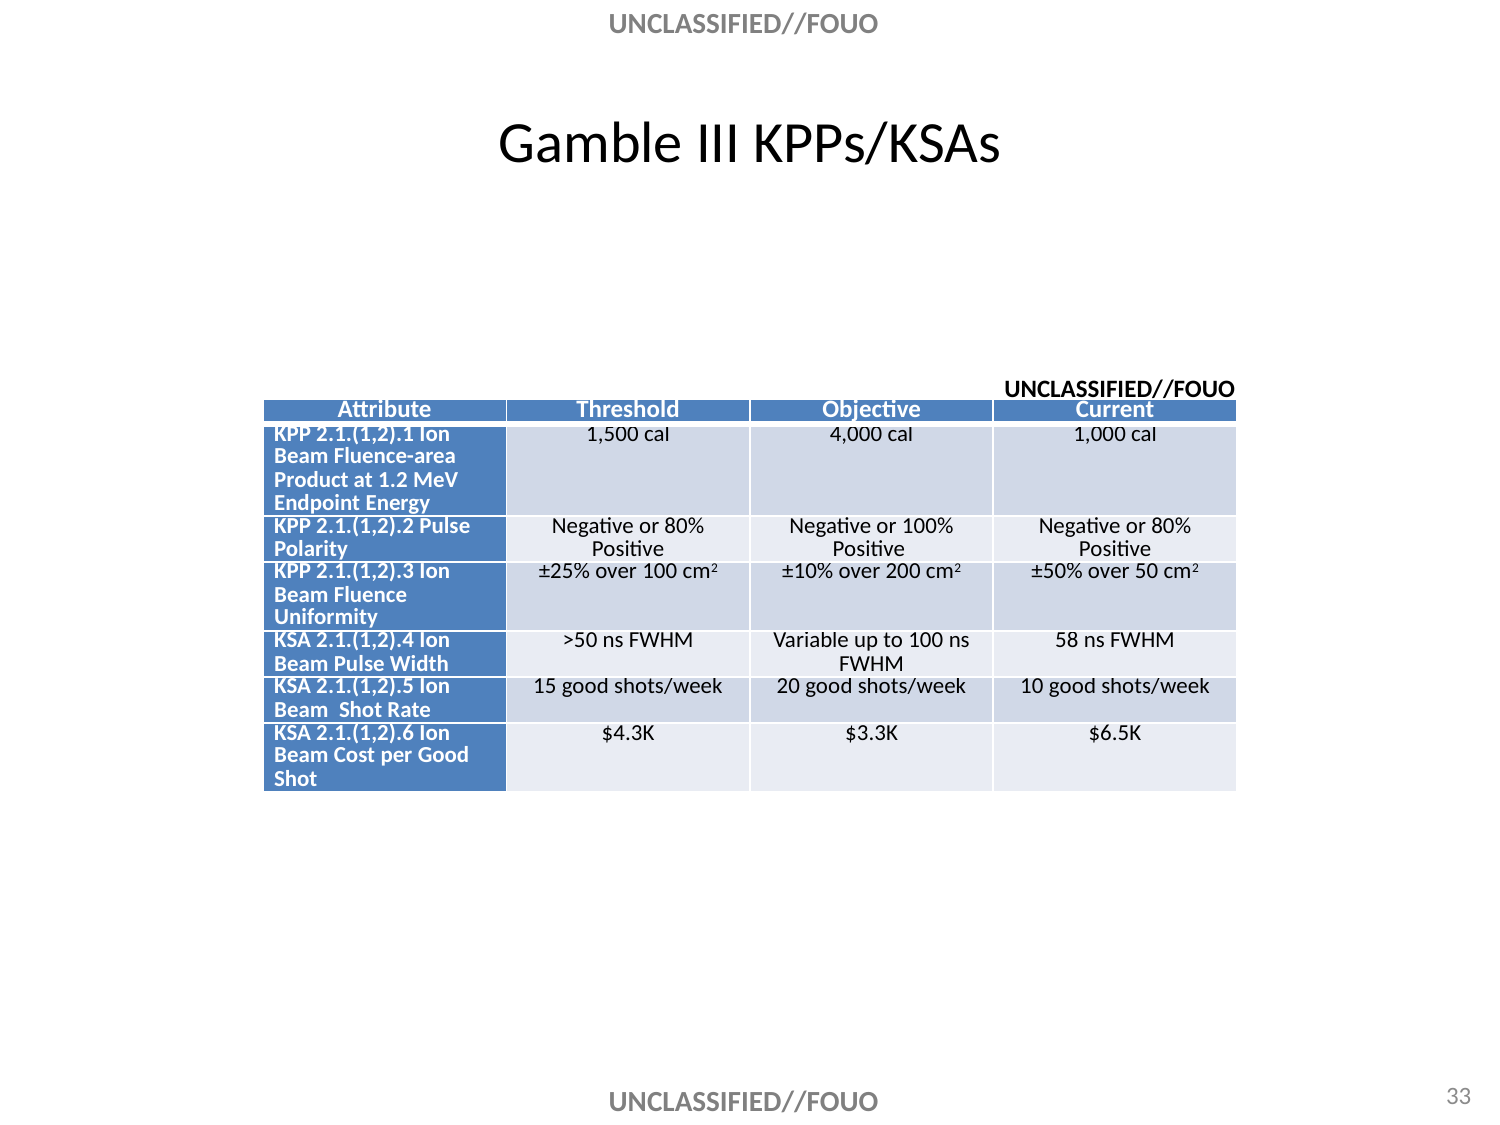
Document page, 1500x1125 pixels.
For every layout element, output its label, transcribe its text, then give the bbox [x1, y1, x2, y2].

table_header Threshold [507, 400, 749, 421]
table_header Objective [751, 400, 992, 421]
table_cell 1,000 cal [994, 427, 1236, 515]
table_cell KPP 2.1.(1,2).3 Ion Beam Fluence Uniformity [264, 563, 506, 630]
table_cell ±50% over 50 cm2 [994, 563, 1236, 630]
table_cell Negative or 80% Positive [507, 517, 749, 561]
table_cell 15 good shots/week [507, 678, 749, 722]
table_cell ±25% over 100 cm2 [507, 563, 749, 630]
table_cell $6.5K [994, 724, 1236, 791]
table_cell 4,000 cal [751, 427, 992, 515]
table_cell KSA 2.1.(1,2).6 Ion Beam Cost per Good Shot [264, 724, 506, 791]
table_cell ±10% over 200 cm2 [751, 563, 992, 630]
table_cell $3.3K [751, 724, 992, 791]
table_cell Variable up to 100 ns FWHM [751, 632, 992, 676]
table_cell KPP 2.1.(1,2).2 Pulse Polarity [264, 517, 506, 561]
table_cell KSA 2.1.(1,2).4 Ion Beam Pulse Width [264, 632, 506, 676]
text_box UNCLASSIFIED//FOUO [989, 364, 1251, 410]
table_cell KPP 2.1.(1,2).1 Ion Beam Fluence-area Product at 1.2 MeV Endpoint Energy [264, 427, 506, 515]
table_cell KSA 2.1.(1,2).5 Ion Beam Shot Rate [264, 678, 506, 722]
table_cell $4.3K [507, 724, 749, 791]
title Gamble III KPPs/KSAs [75, 45, 1425, 233]
table_cell Negative or 100% Positive [751, 517, 992, 561]
table_cell 10 good shots/week [994, 678, 1236, 722]
table_cell >50 ns FWHM [507, 632, 749, 676]
slide_number 33 [1136, 1064, 1487, 1124]
table_header Attribute [264, 400, 506, 421]
table_cell 1,500 cal [507, 427, 749, 515]
table_cell Negative or 80% Positive [994, 517, 1236, 561]
table_cell 58 ns FWHM [994, 632, 1236, 676]
table_cell 20 good shots/week [751, 678, 992, 722]
table_header Current [994, 410, 1236, 421]
